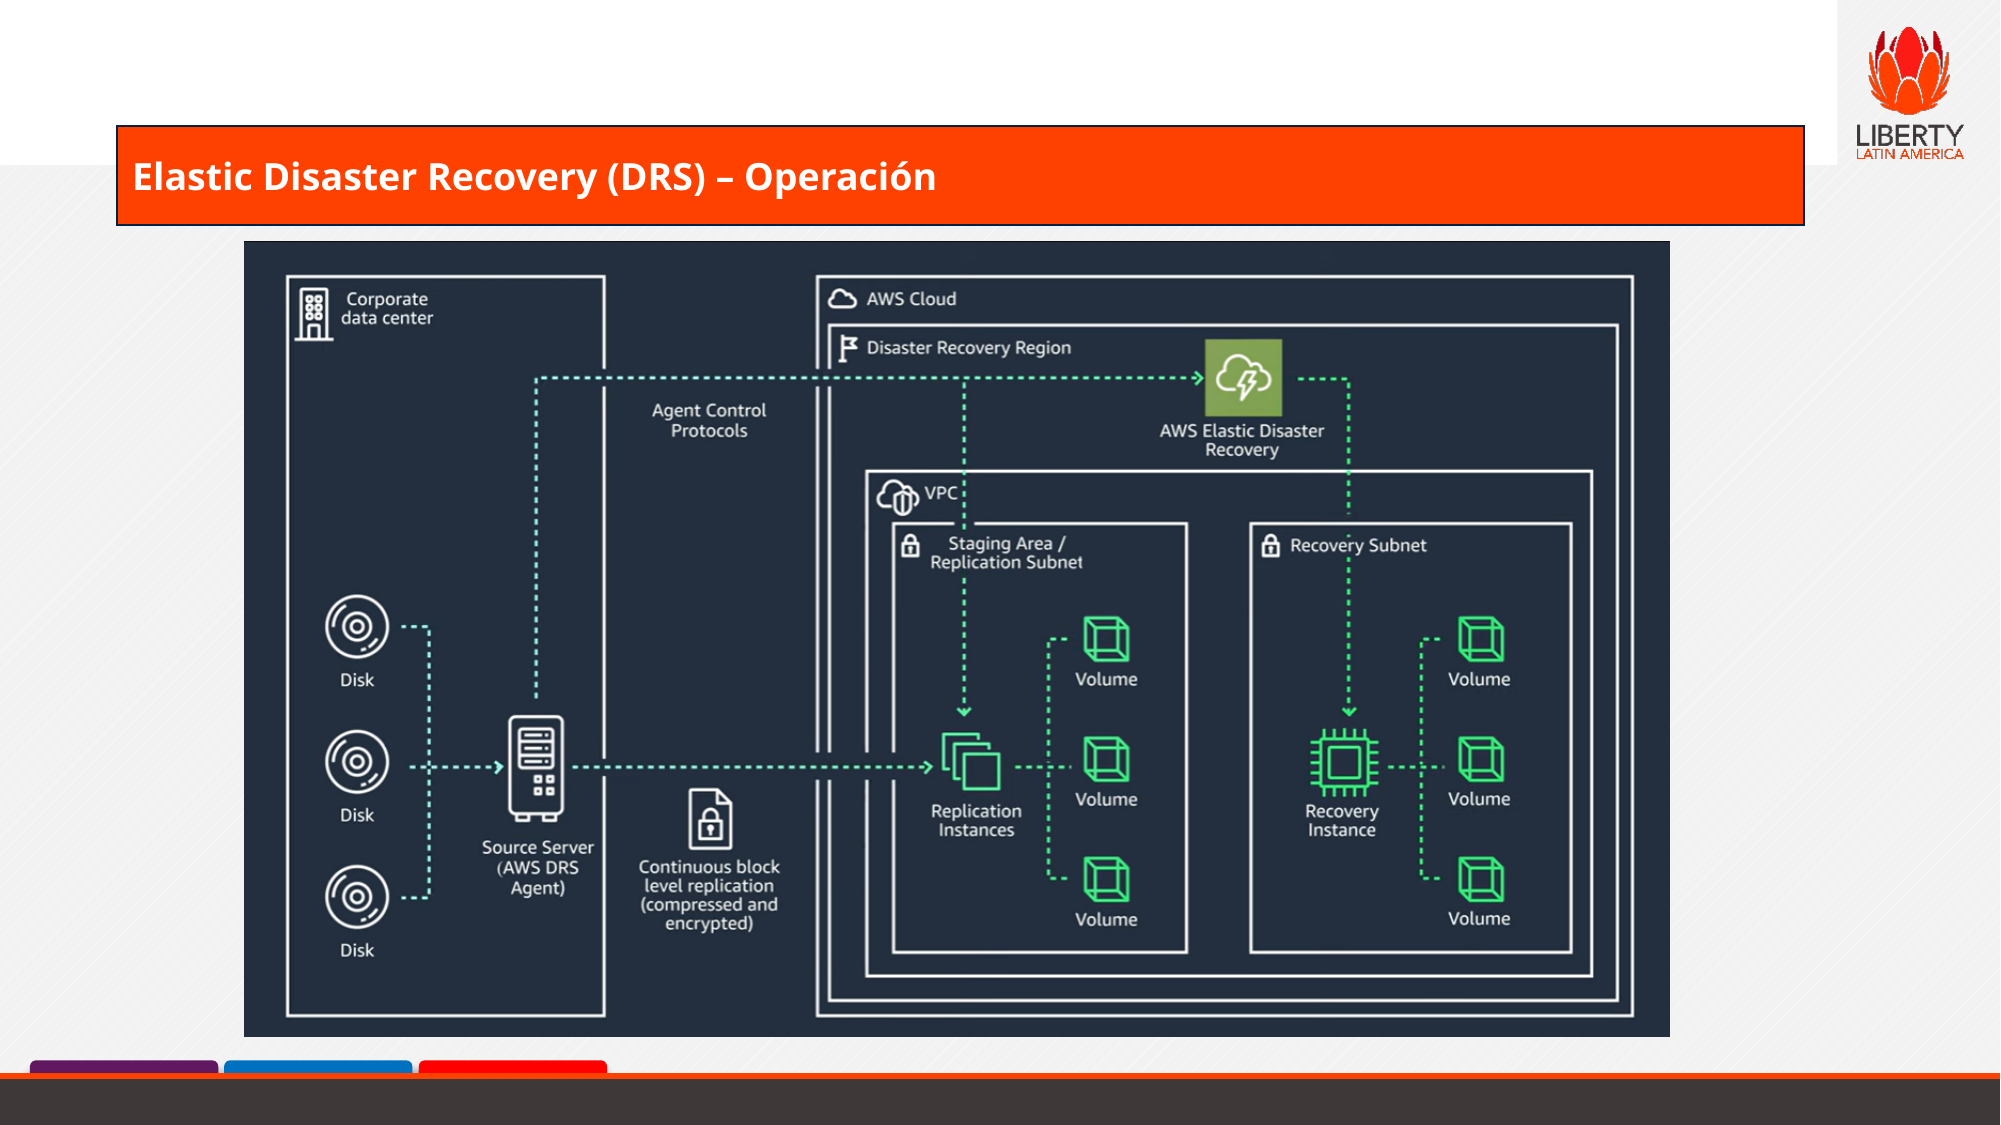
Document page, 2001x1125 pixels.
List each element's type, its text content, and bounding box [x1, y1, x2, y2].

picture [244, 241, 1670, 1037]
picture [1854, 25, 1967, 161]
text_box Elastic Disaster Recovery (DRS) – Operación [116, 125, 1805, 226]
